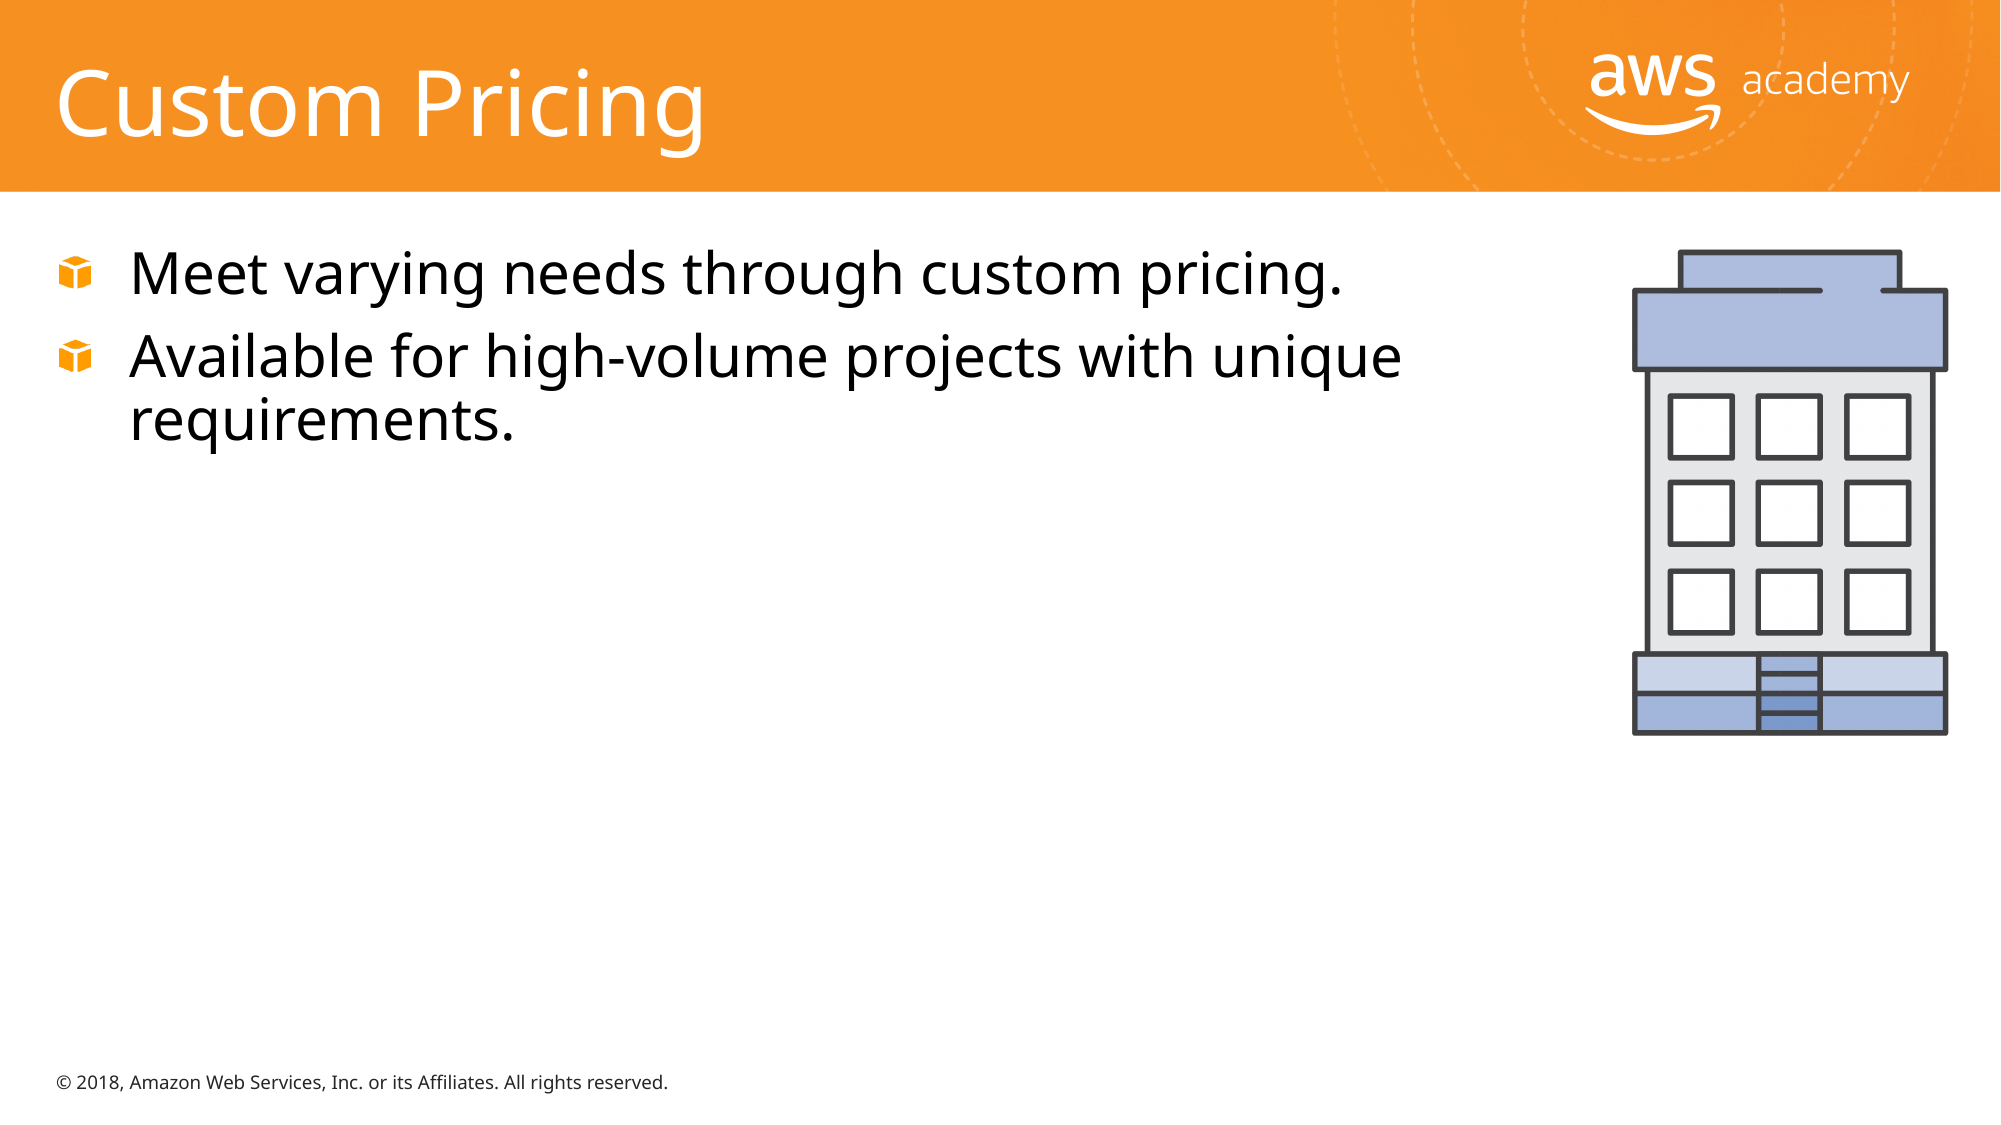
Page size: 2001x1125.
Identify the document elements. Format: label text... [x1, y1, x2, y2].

list Meet varying needs through custom pricing. Available for high-volume projects with unique requirements. [39, 236, 1765, 1043]
picture [0, 0, 2001, 1125]
title Custom Pricing [39, 43, 1573, 172]
